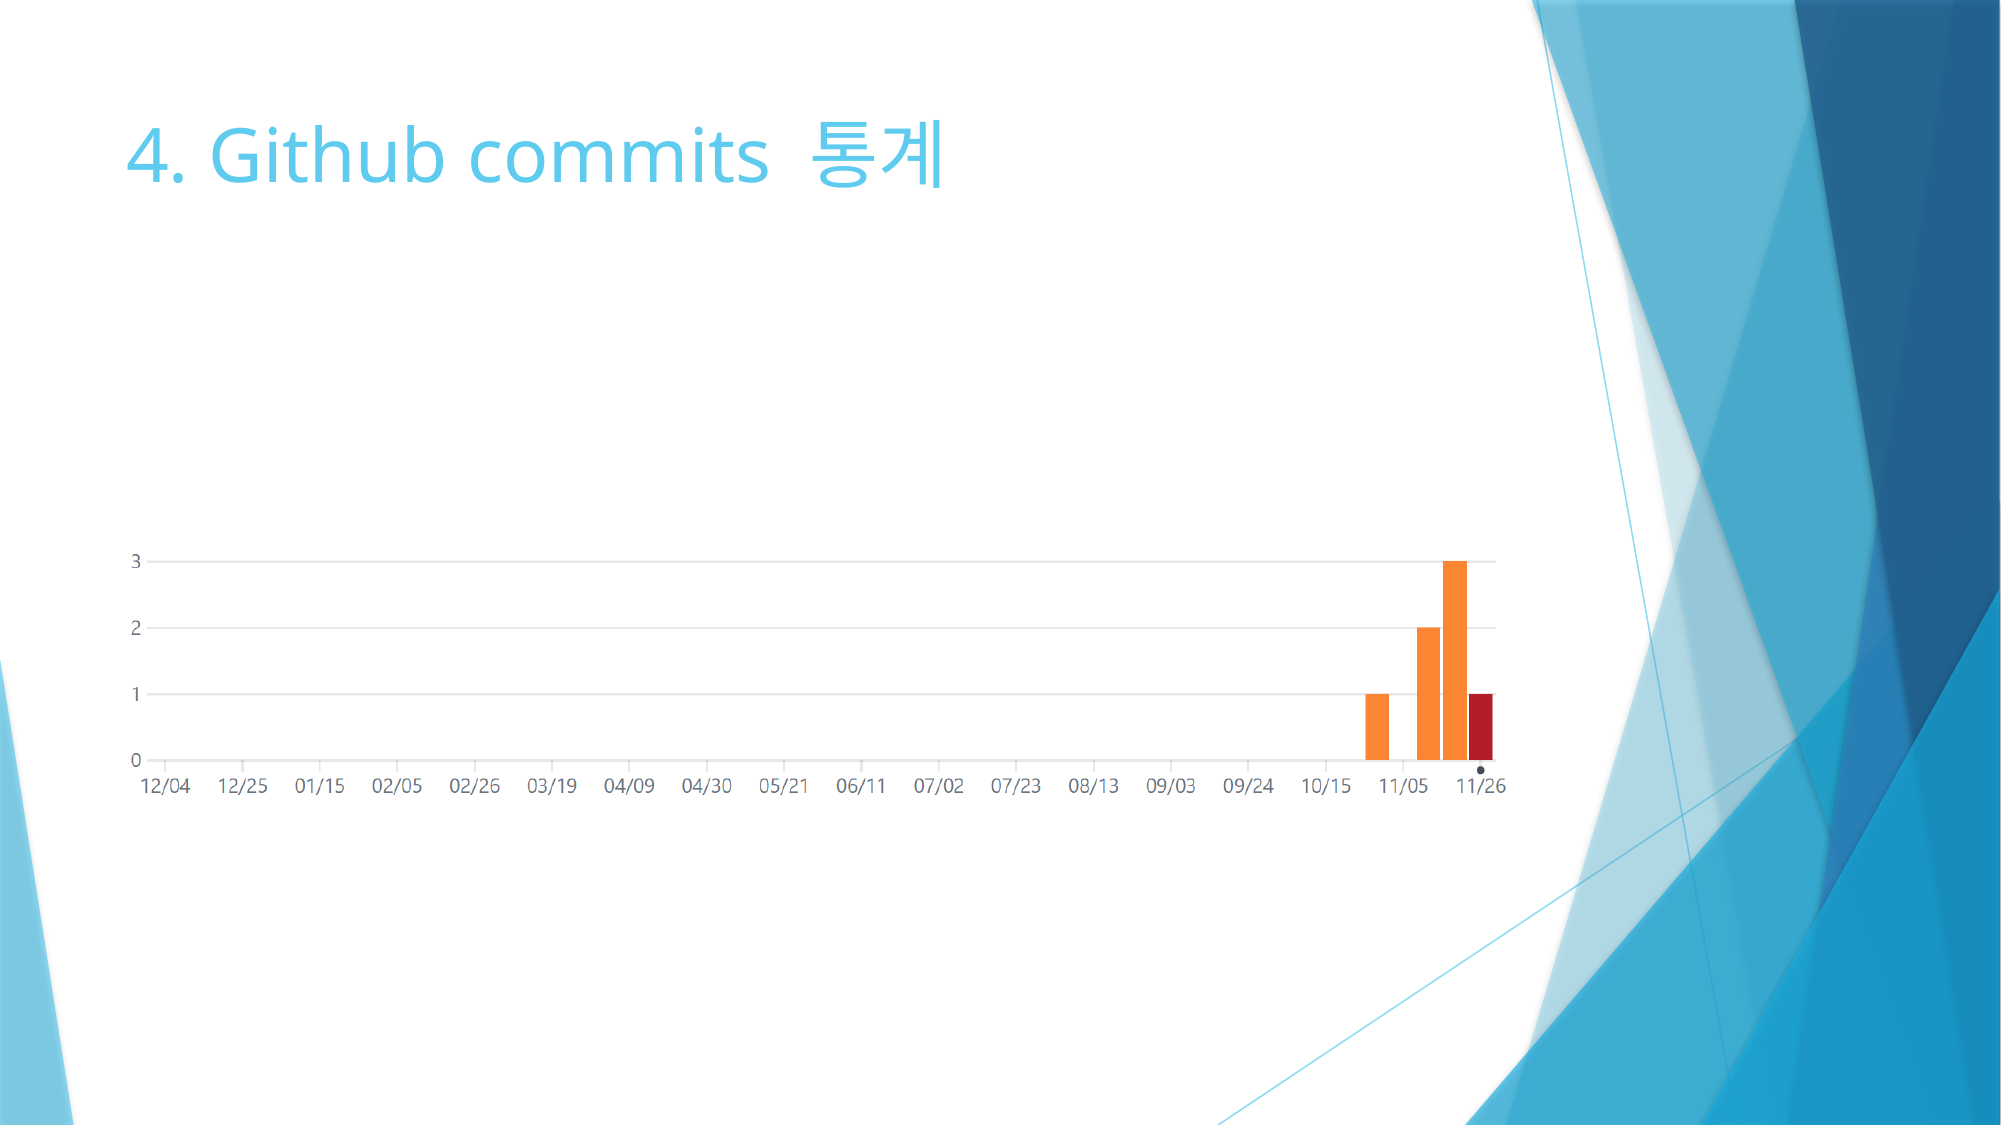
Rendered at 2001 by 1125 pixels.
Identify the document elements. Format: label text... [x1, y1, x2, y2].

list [110, 439, 1522, 906]
title 4. Github commits 통계 [111, 99, 1522, 317]
